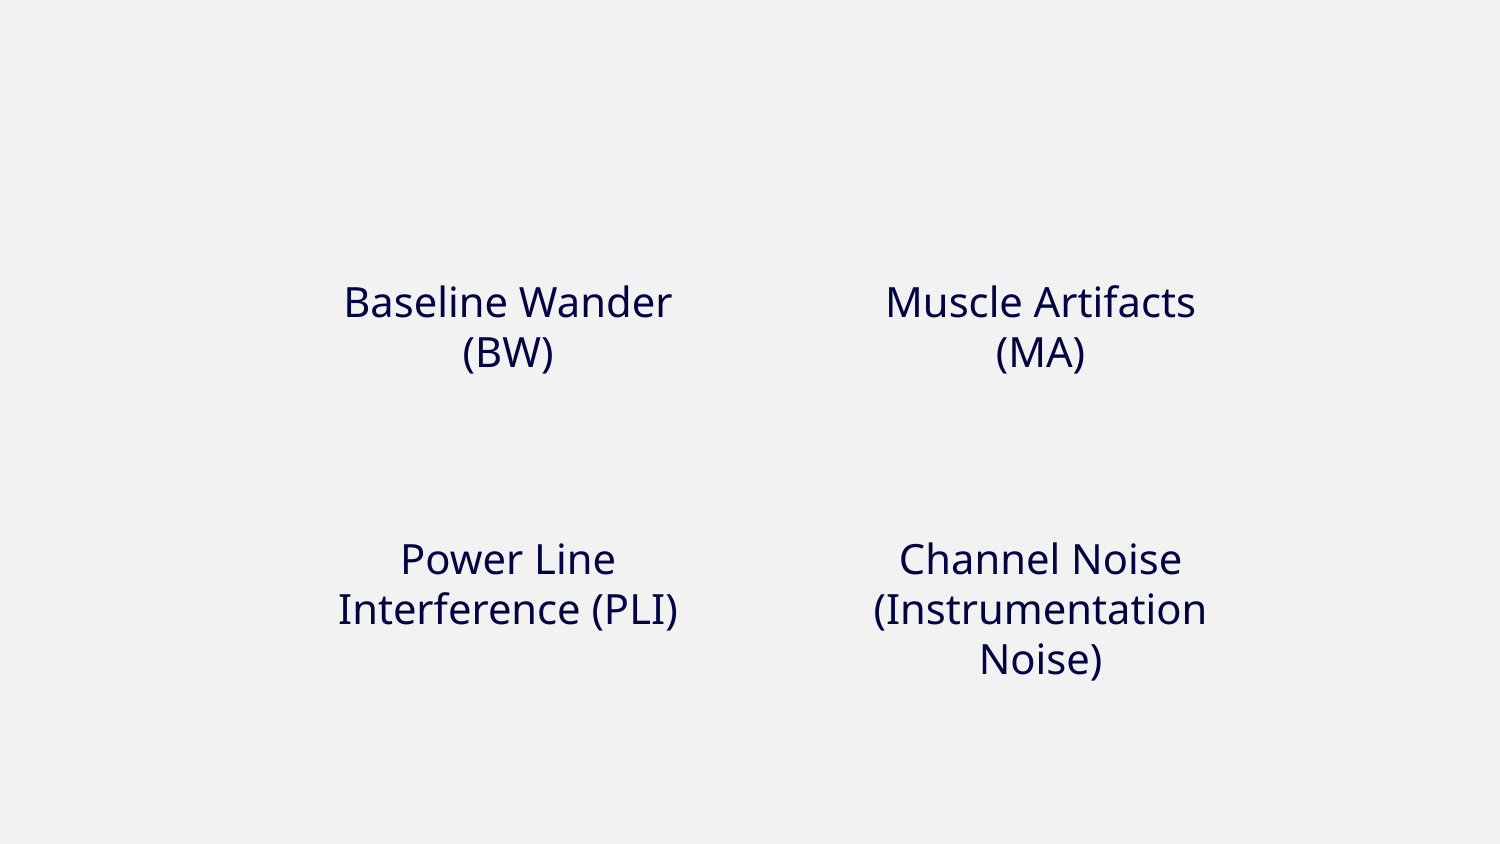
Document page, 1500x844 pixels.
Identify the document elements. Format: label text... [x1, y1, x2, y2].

title Power Line Interference (PLI) [319, 517, 697, 650]
title Muscle Artifacts (MA) [852, 260, 1229, 393]
title Baseline Wander (BW) [319, 260, 697, 393]
title Channel Noise (Instrumentation Noise) [852, 517, 1229, 650]
